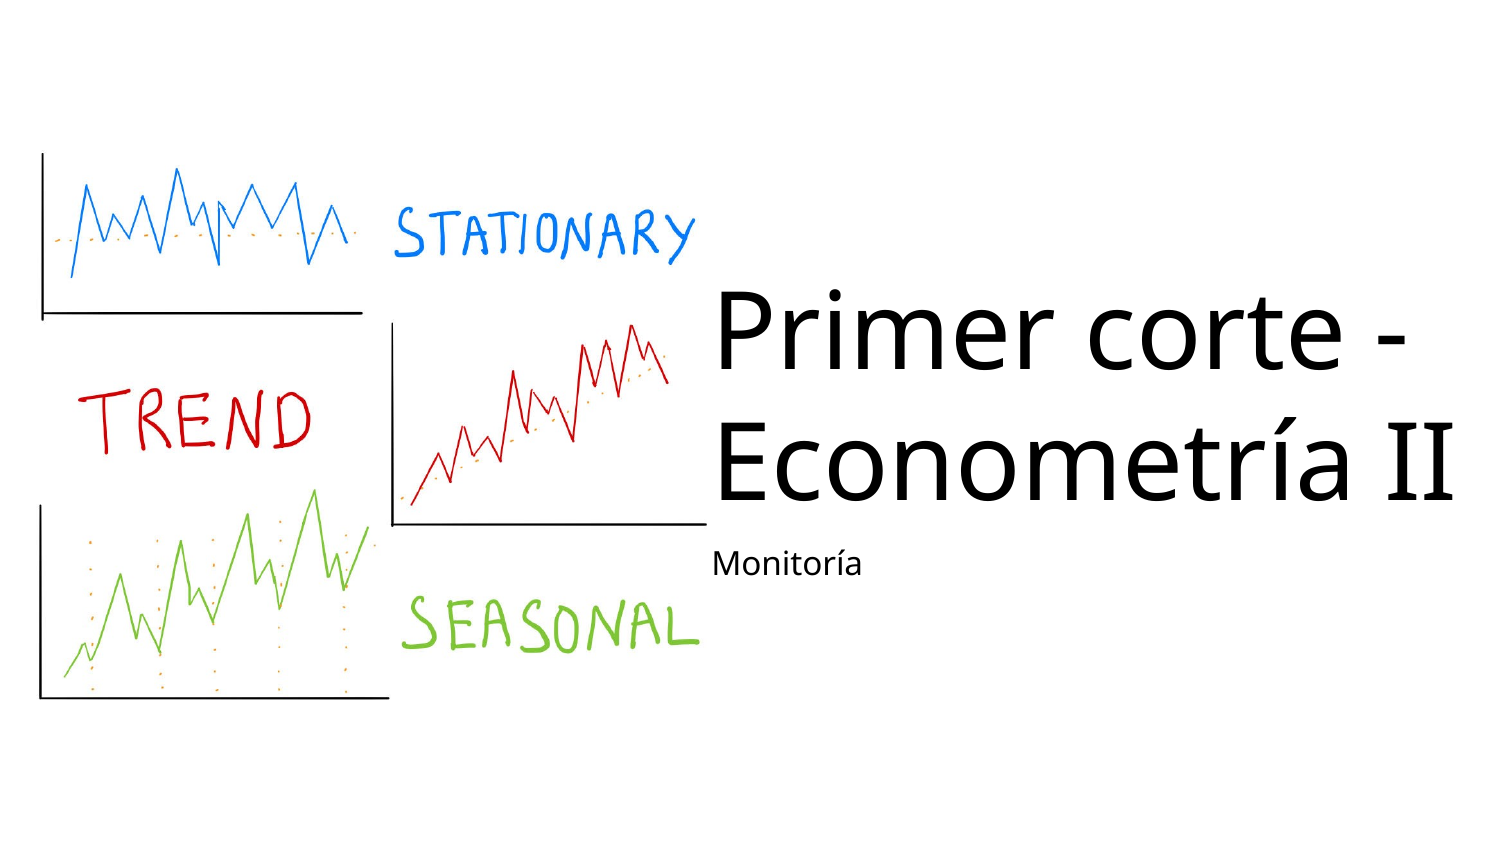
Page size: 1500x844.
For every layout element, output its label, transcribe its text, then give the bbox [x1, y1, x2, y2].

picture [0, 92, 707, 736]
subtitle Monitoría [710, 526, 1271, 597]
title Primer corte - Econometría II [710, 246, 1487, 527]
